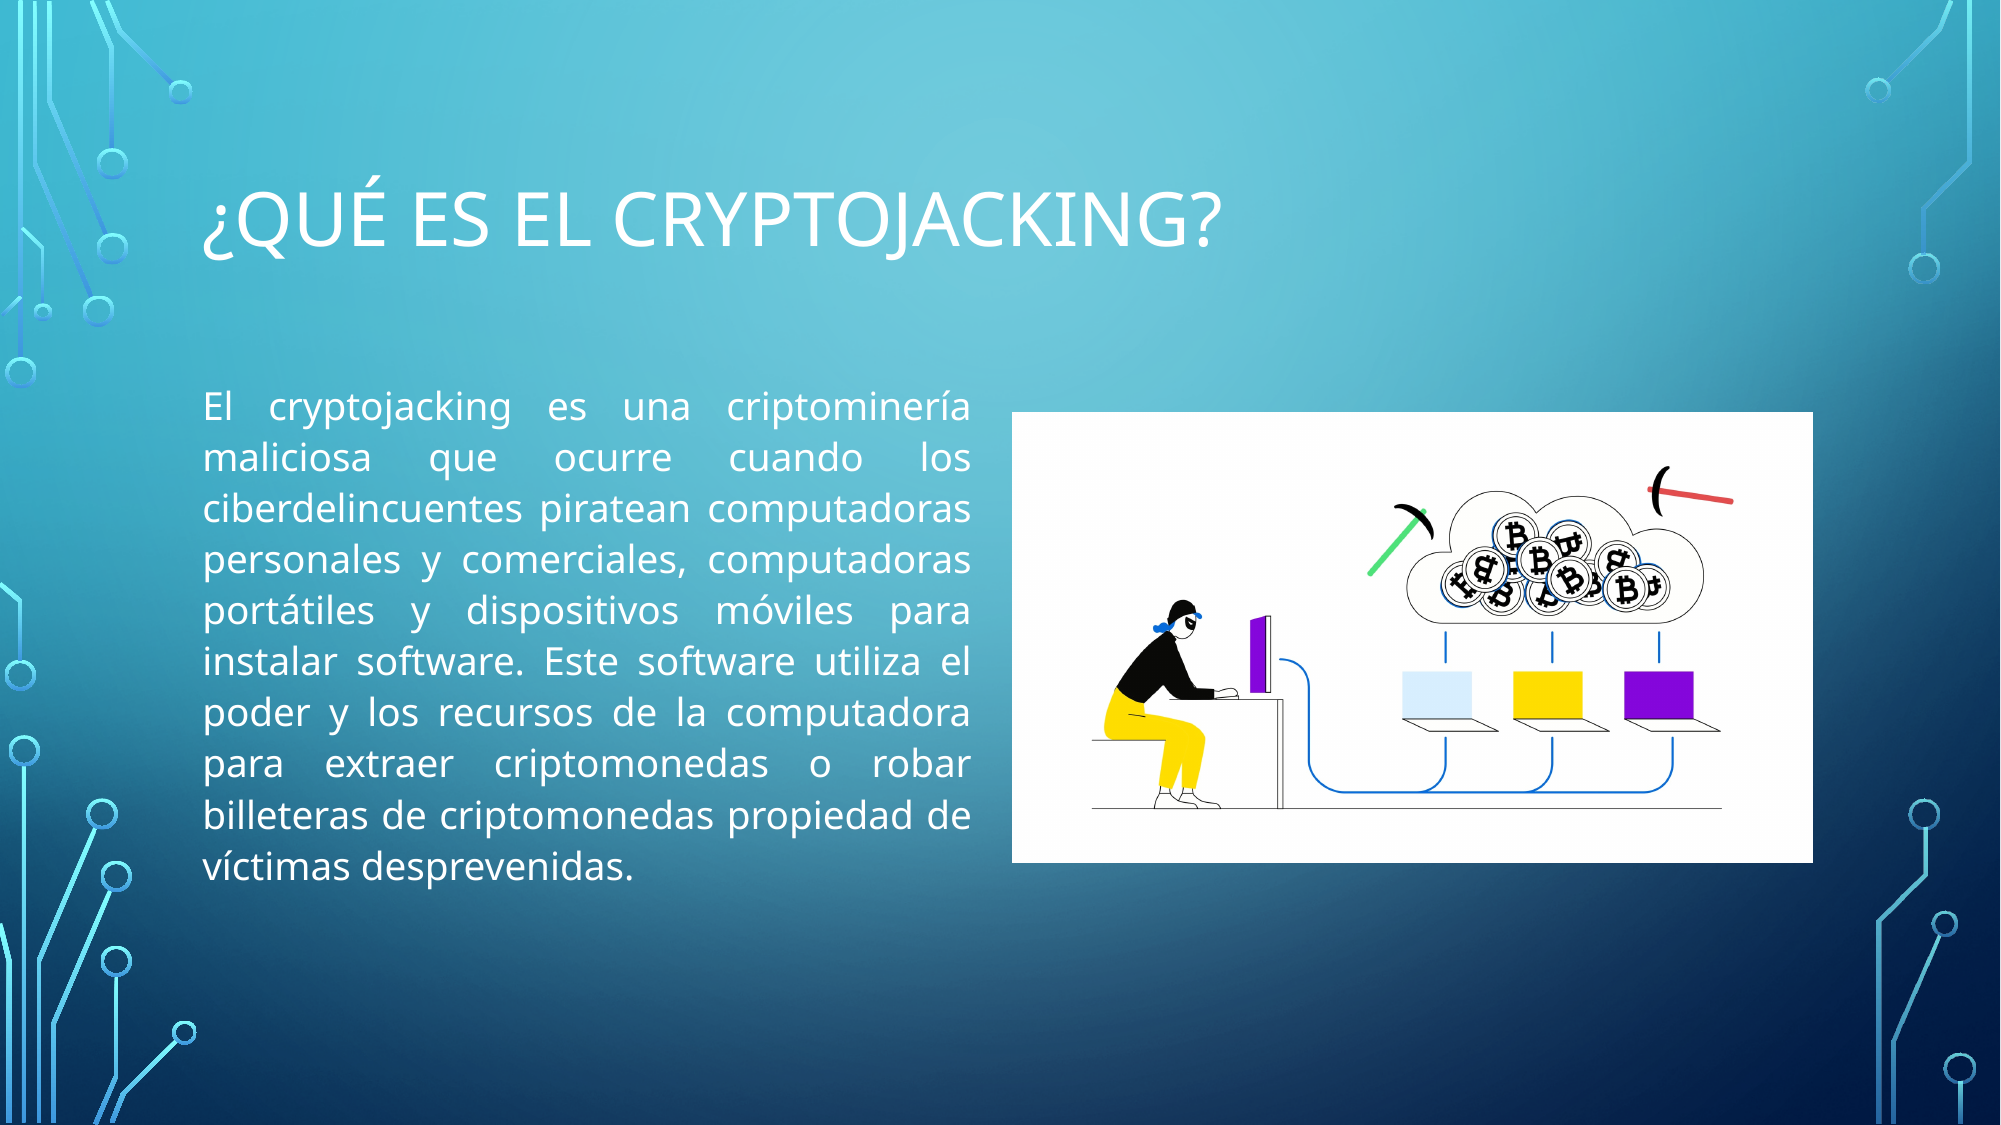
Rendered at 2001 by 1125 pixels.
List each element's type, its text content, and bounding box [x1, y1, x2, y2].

list El cryptojacking es una criptominería maliciosa que ocurre cuando los ciberdelincuentes piratean computadoras personales y comerciales, computadoras portátiles y dispositivos móviles para instalar software. Este software utiliza el poder y los recursos de la computadora para extraer criptomonedas o robar billeteras de criptomonedas propiedad de víctimas desprevenidas. [187, 369, 988, 950]
title ¿Qué es el cryptoJacking? [187, 101, 1813, 344]
picture [1012, 412, 1813, 863]
